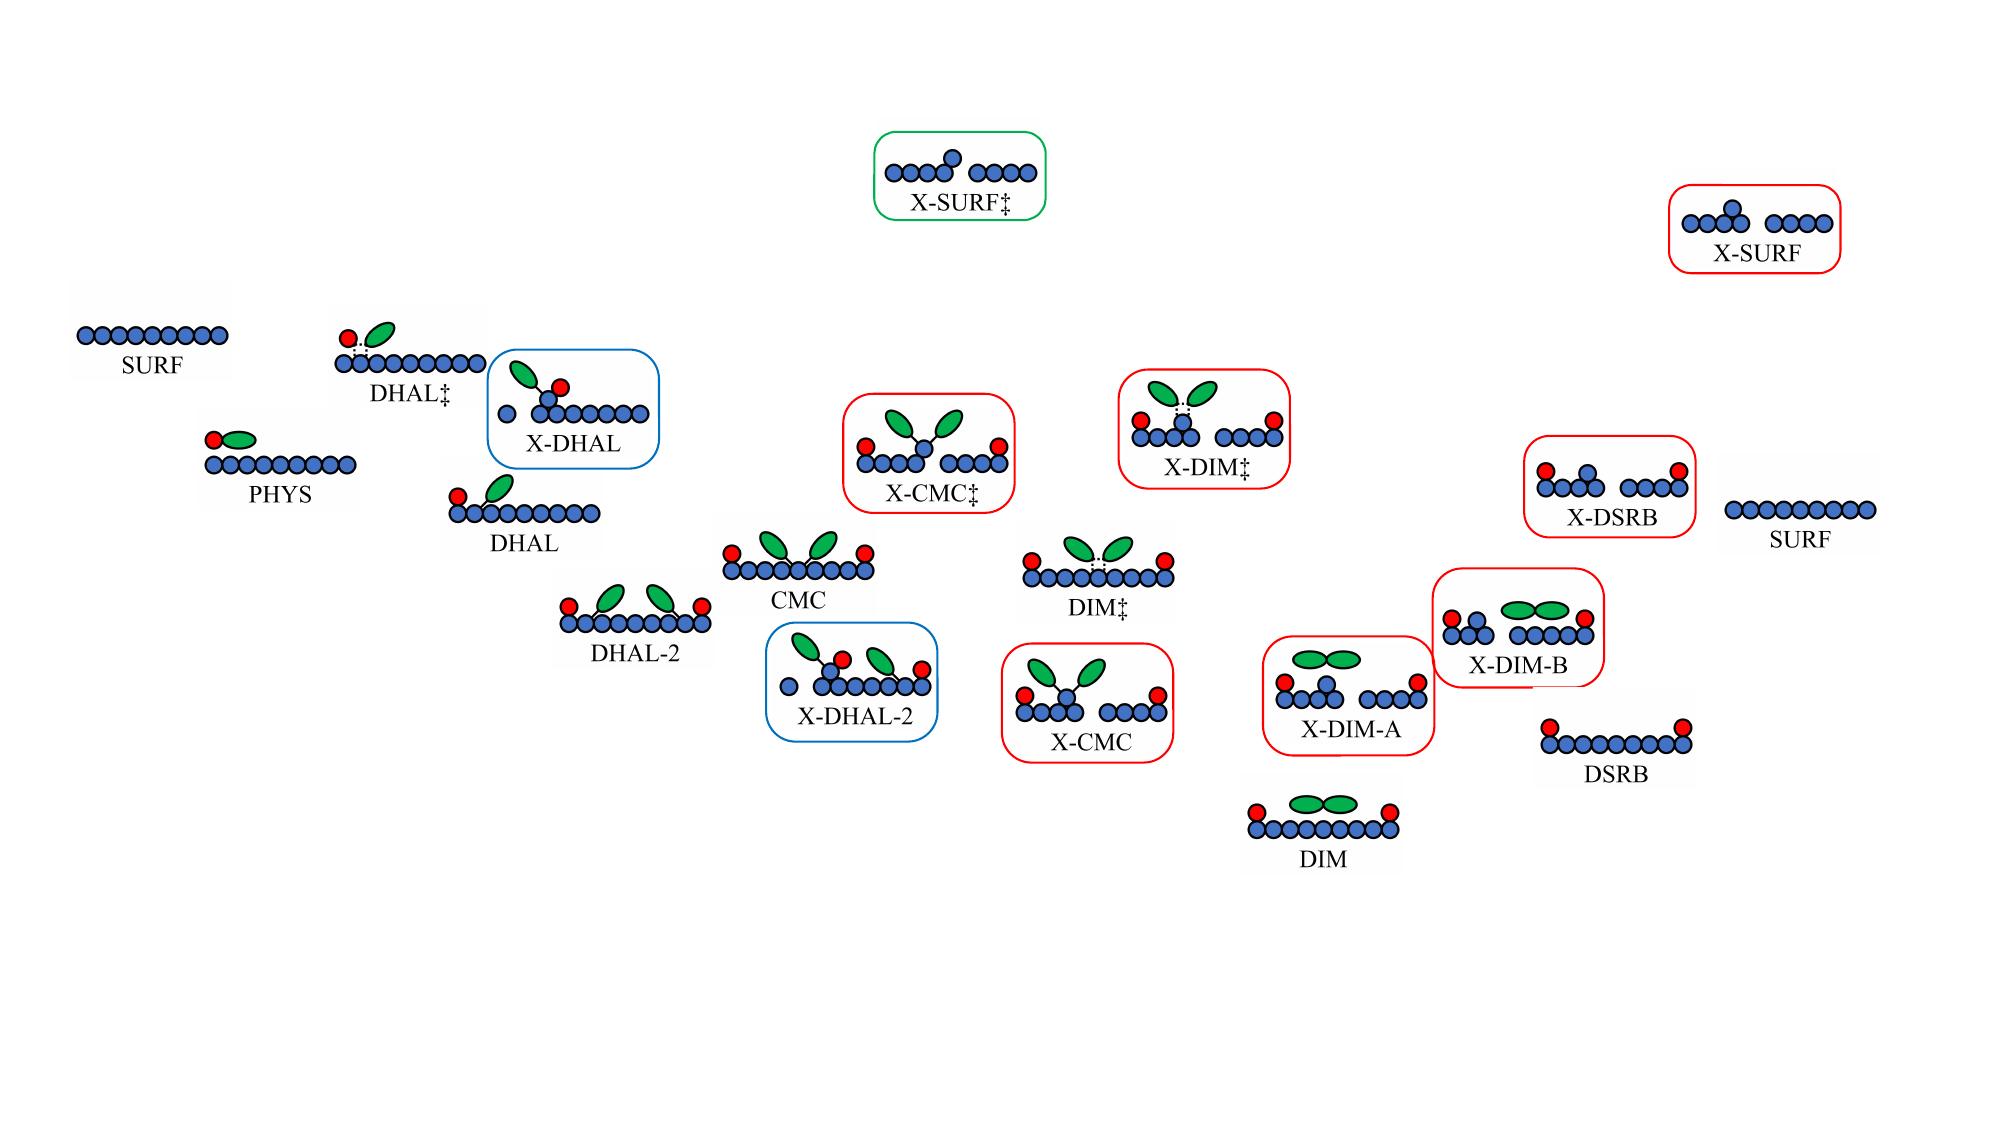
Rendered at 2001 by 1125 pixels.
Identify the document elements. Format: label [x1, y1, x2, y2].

picture [1014, 521, 1178, 623]
text_box [1040, 137, 1047, 215]
text_box [842, 392, 1011, 502]
text_box [1000, 642, 1169, 752]
text_box [1837, 193, 1842, 265]
picture [848, 406, 1012, 509]
text_box [603, 359, 661, 470]
text_box [1439, 567, 1606, 678]
text_box [775, 621, 928, 629]
text_box [496, 348, 651, 357]
text_box [1128, 482, 1281, 490]
picture [1239, 772, 1403, 875]
picture [1673, 166, 1837, 269]
picture [771, 629, 935, 732]
text_box [1533, 533, 1687, 539]
picture [1267, 643, 1431, 745]
text_box [1124, 368, 1285, 380]
text_box [1692, 446, 1697, 528]
text_box [1013, 758, 1162, 764]
text_box [772, 732, 932, 743]
text_box [884, 218, 1036, 222]
picture [876, 116, 1040, 218]
text_box [1261, 649, 1267, 743]
text_box [1431, 663, 1436, 742]
picture [551, 513, 877, 669]
text_box [1668, 193, 1673, 266]
picture [1532, 687, 1696, 790]
picture [1528, 431, 1692, 533]
picture [1007, 655, 1170, 758]
picture [1123, 380, 1287, 482]
text_box [765, 634, 771, 731]
text_box [1117, 381, 1123, 477]
text_box [1287, 384, 1292, 475]
text_box [1523, 446, 1528, 528]
picture [1716, 453, 1880, 555]
text_box [1676, 269, 1834, 275]
text_box [1170, 657, 1175, 749]
picture [1434, 578, 1598, 681]
picture [68, 278, 232, 381]
text_box [856, 509, 1002, 514]
text_box [1272, 635, 1425, 643]
text_box [1012, 409, 1016, 498]
text_box [935, 638, 939, 727]
picture [196, 306, 653, 558]
text_box [1268, 745, 1429, 757]
text_box [1442, 681, 1595, 689]
